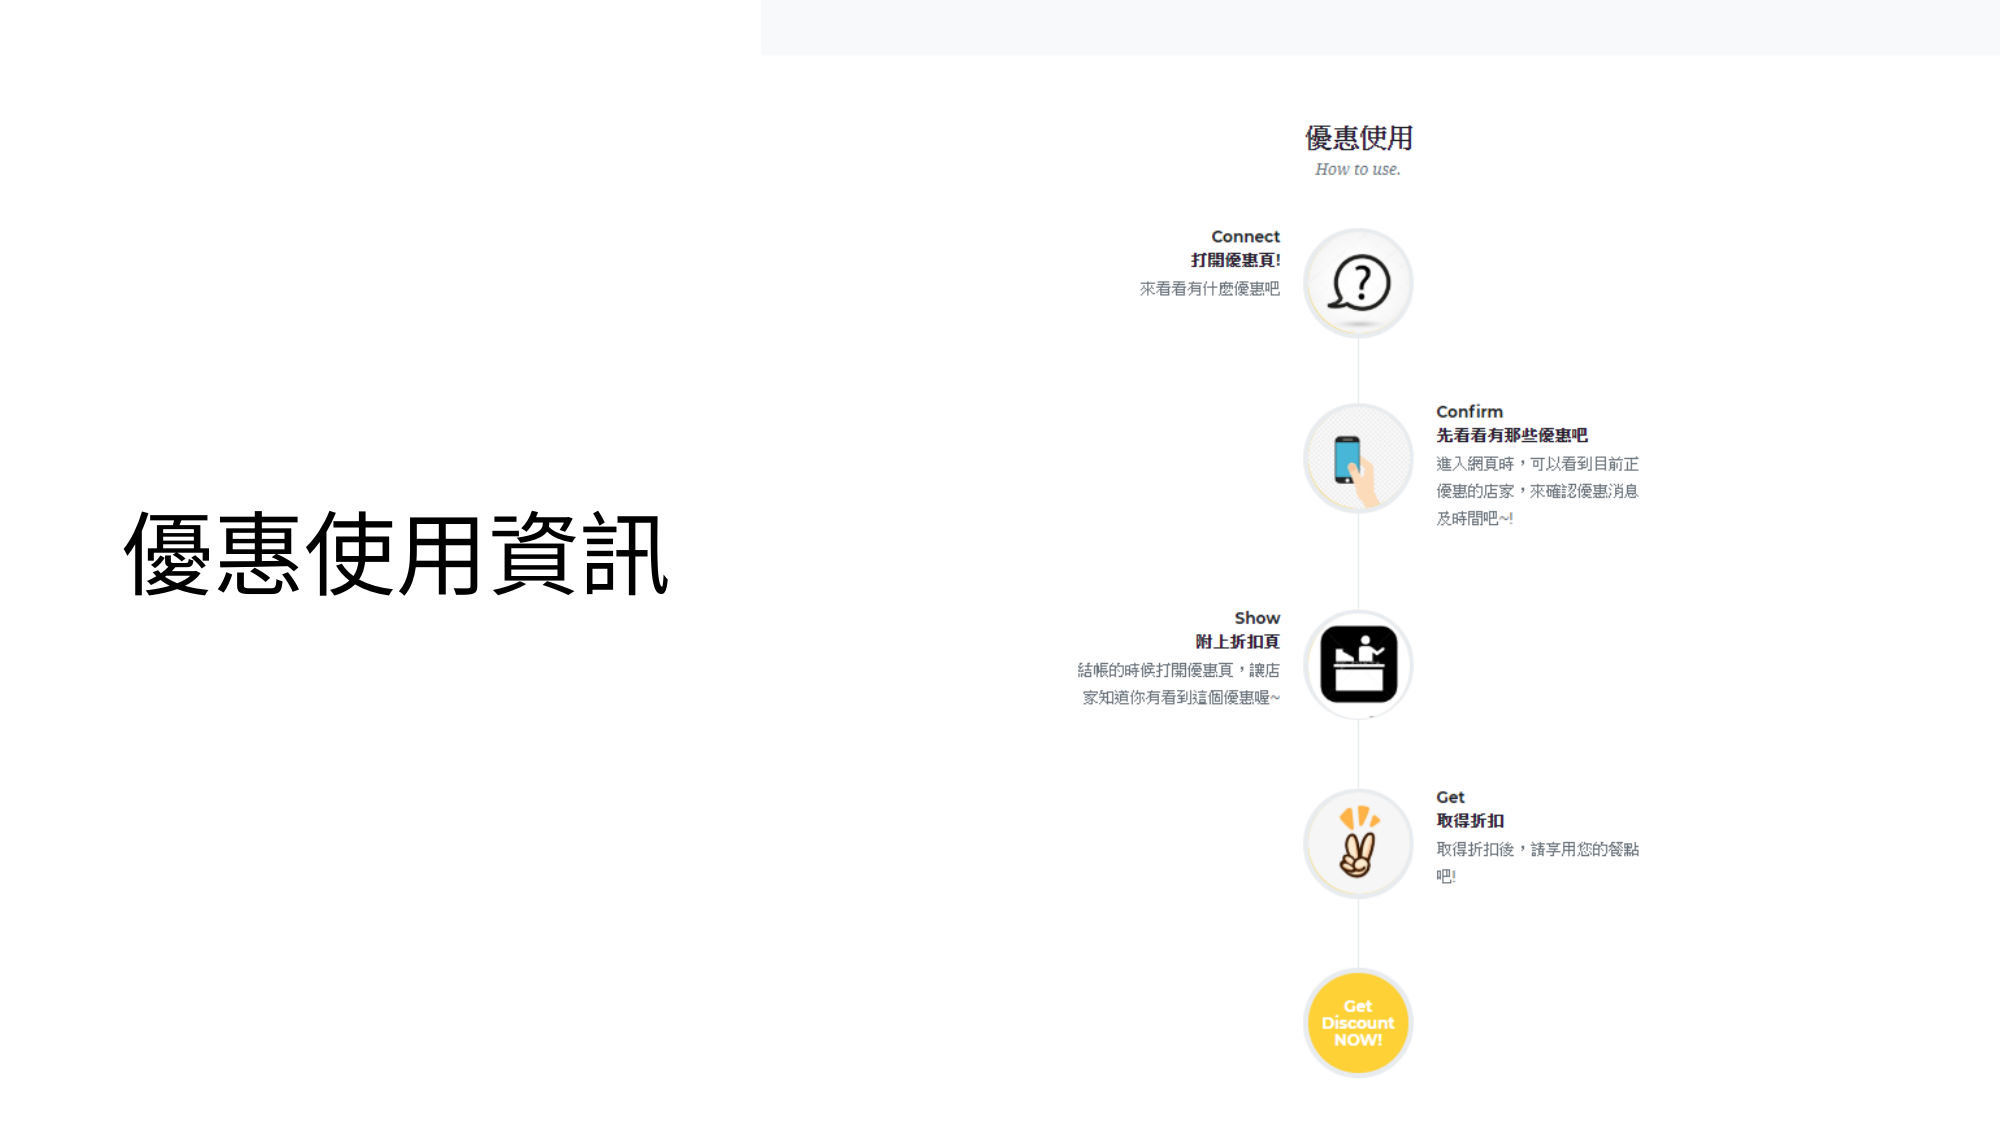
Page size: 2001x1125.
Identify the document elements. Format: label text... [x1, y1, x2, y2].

title 優惠使用資訊 [106, 420, 706, 696]
picture [760, 0, 2000, 1125]
